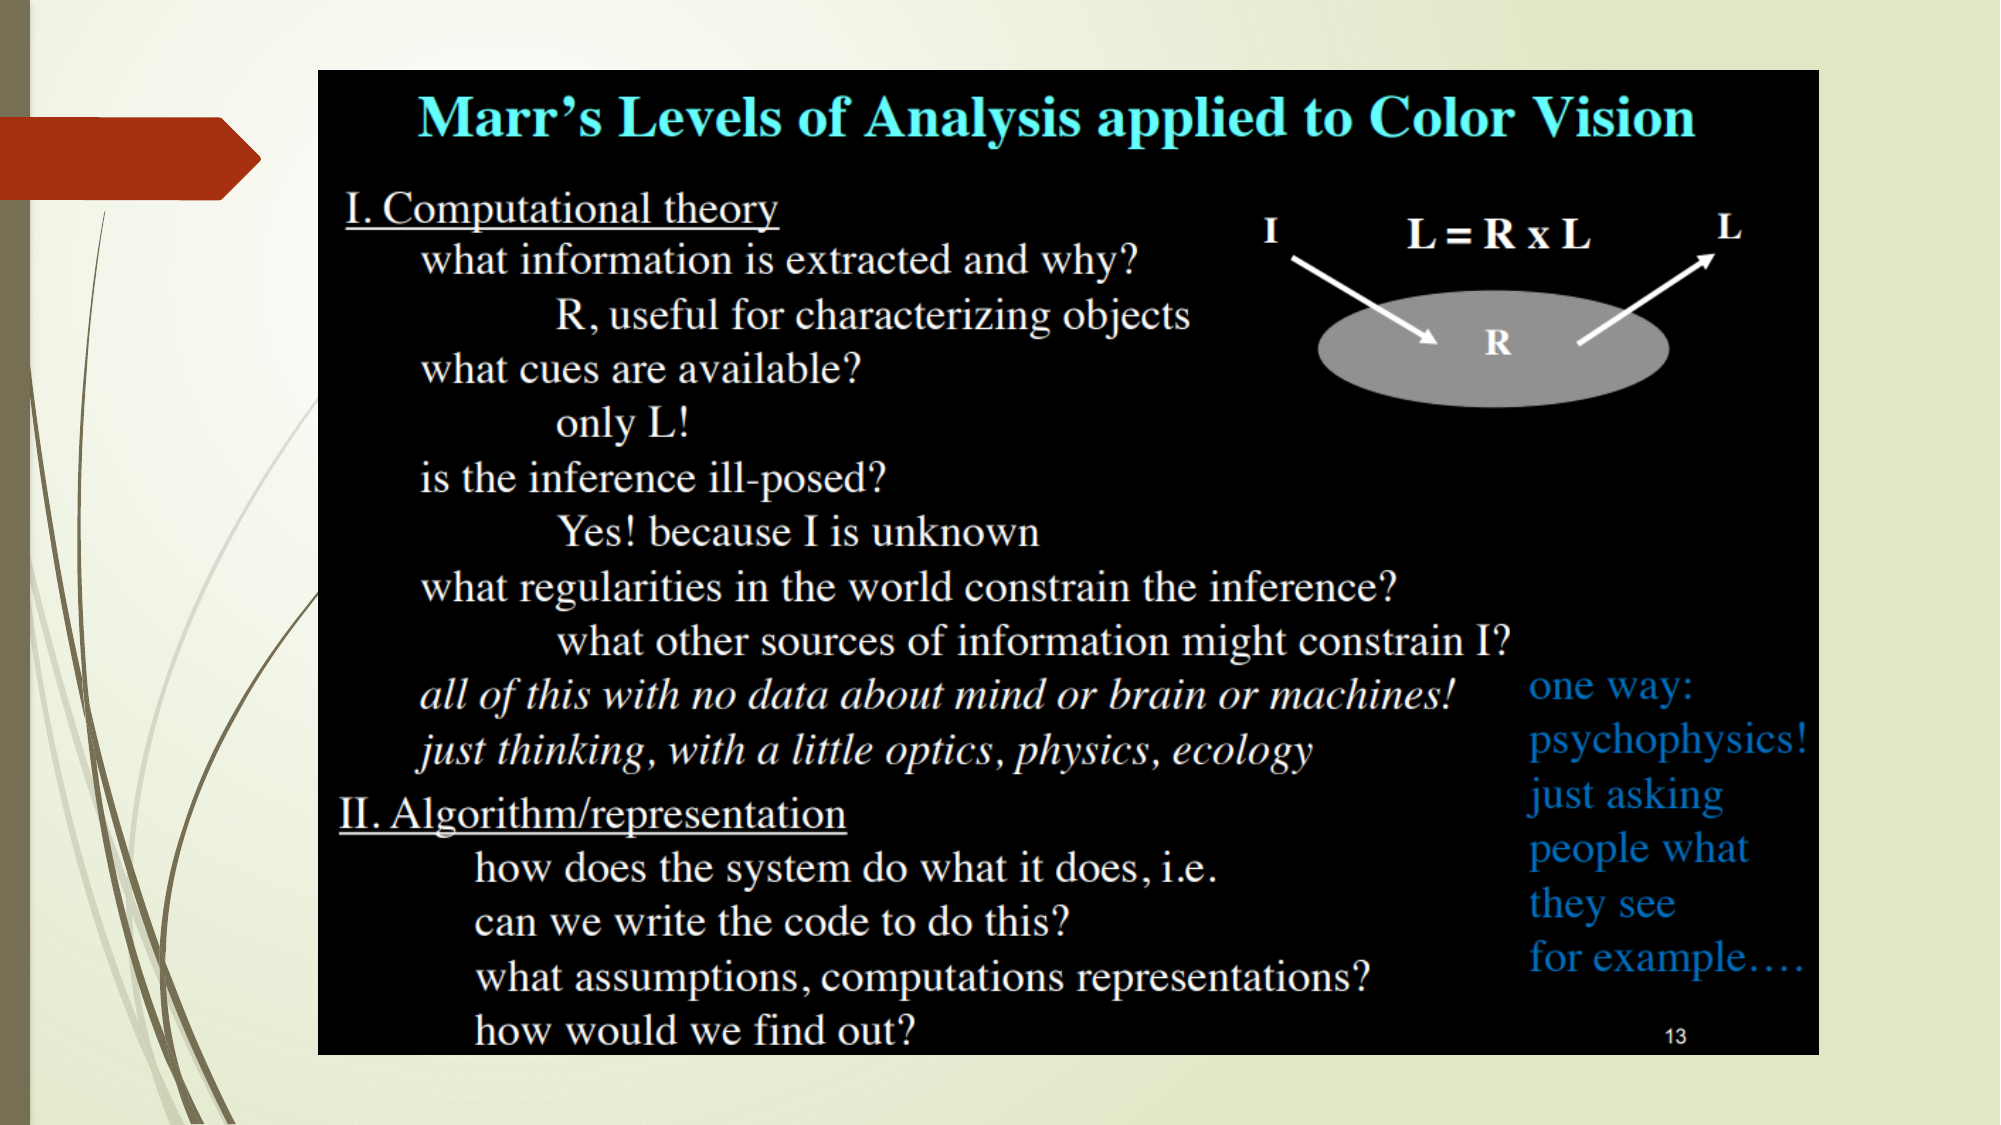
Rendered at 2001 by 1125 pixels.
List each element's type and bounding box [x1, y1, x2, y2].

picture [317, 69, 1819, 1056]
